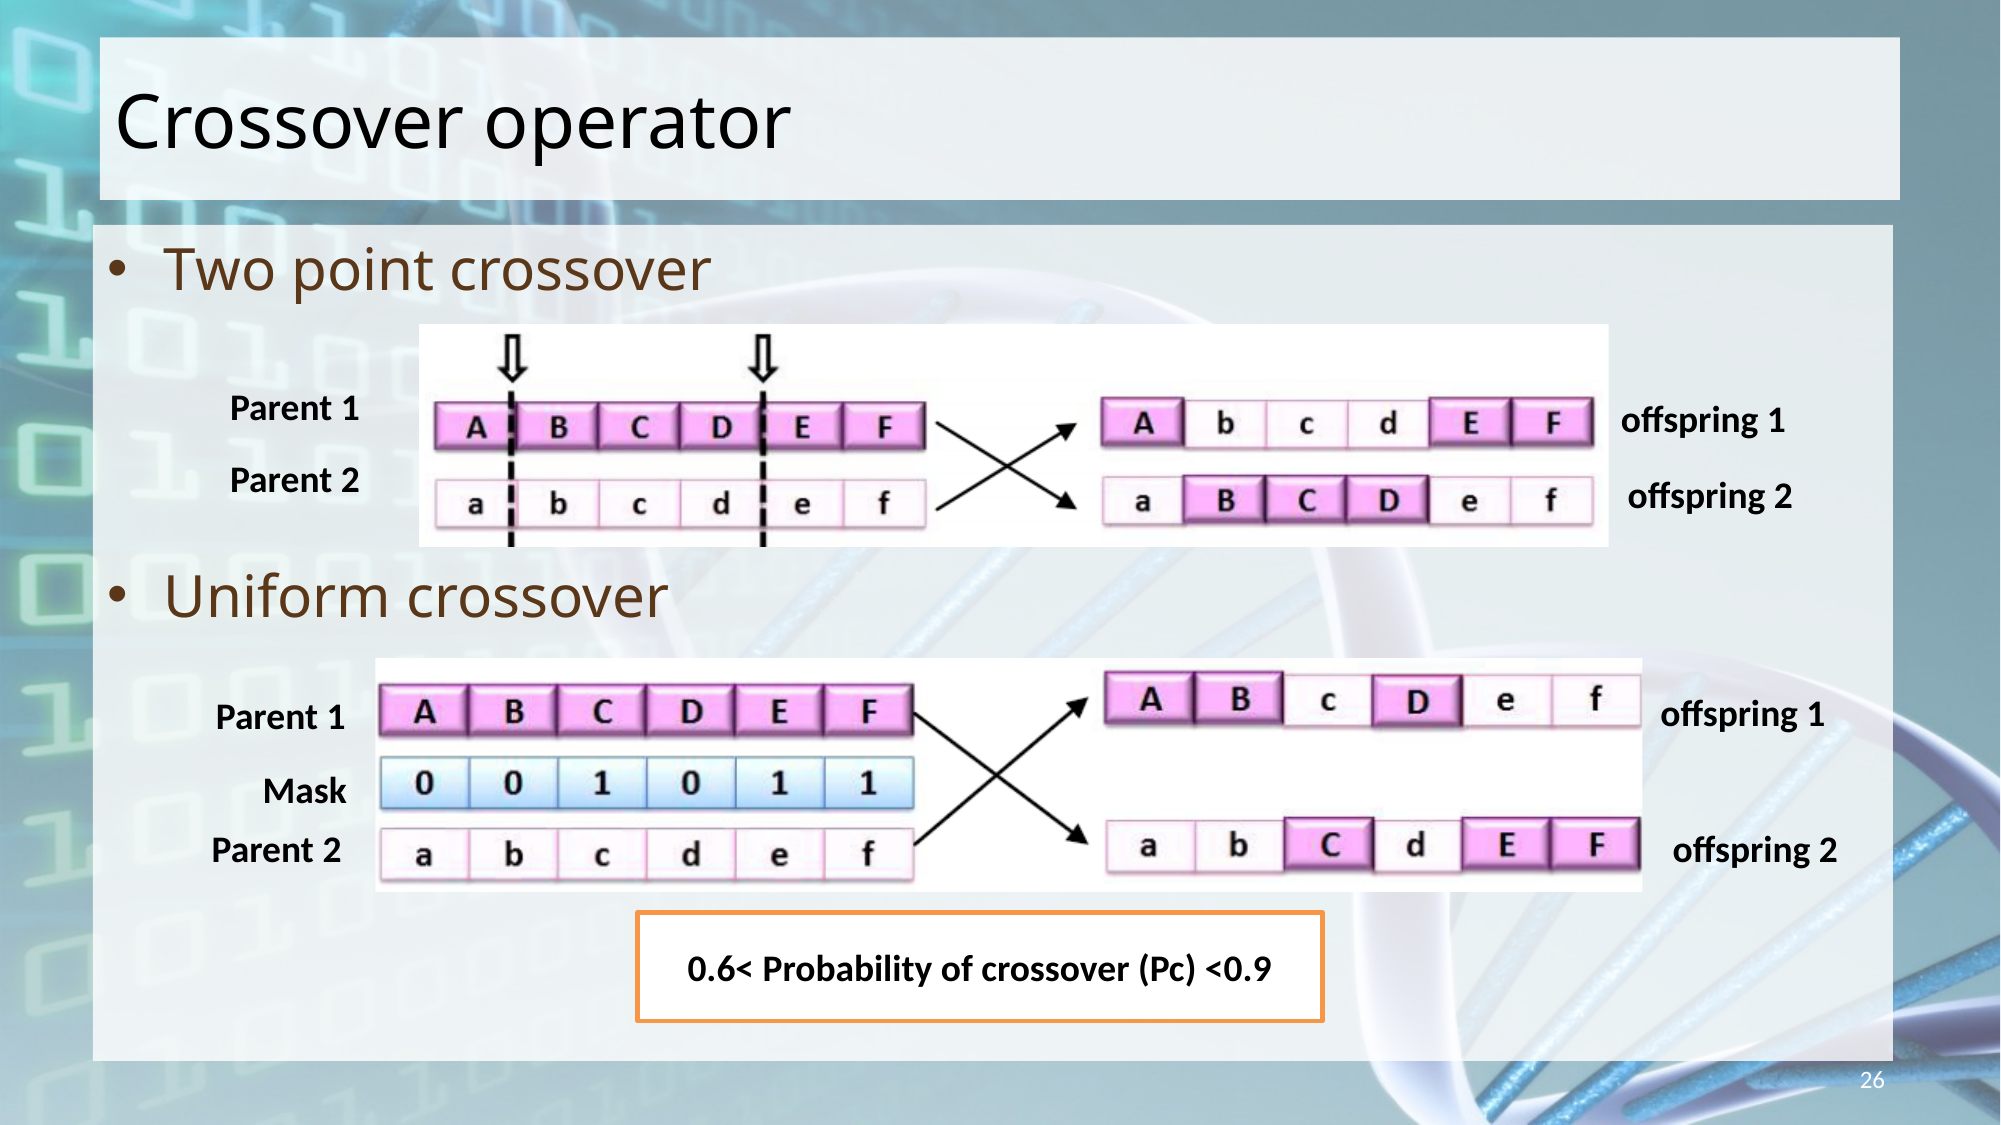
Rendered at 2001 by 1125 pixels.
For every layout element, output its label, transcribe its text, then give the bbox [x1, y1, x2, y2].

text_box Parent 1 [215, 375, 375, 435]
picture [0, 0, 2001, 1125]
list Two point crossover Uniform crossover [92, 224, 1893, 1061]
text_box Mask [247, 758, 362, 818]
text_box offspring 2 [1613, 463, 1808, 524]
text_box Parent 2 [196, 817, 357, 878]
text_box offspring 1 [1613, 387, 1801, 448]
slide_number 26 [1433, 1048, 1900, 1109]
text_box offspring 2 [1657, 817, 1853, 878]
text_box 0.6< Probability of crossover (Pc) <0.9 [635, 910, 1325, 1023]
text_box offspring 1 [1647, 681, 1841, 741]
text_box Parent 2 [215, 448, 375, 508]
text_box Parent 1 [201, 684, 361, 745]
title Crossover operator [99, 37, 1900, 200]
